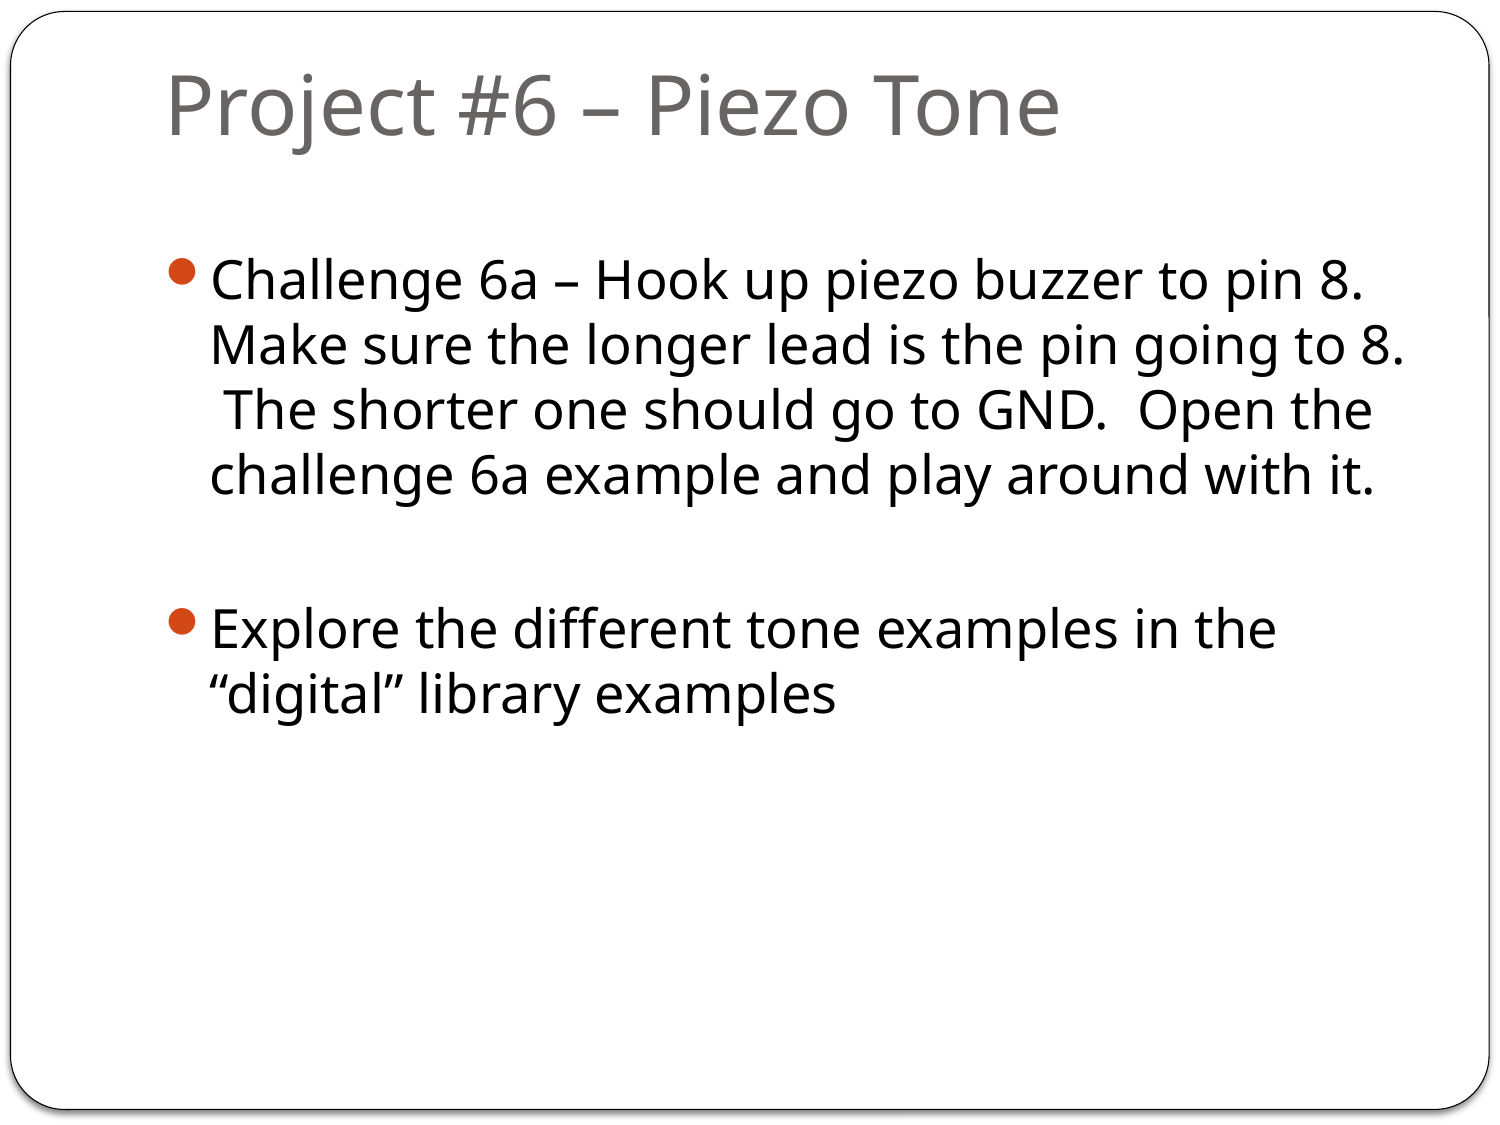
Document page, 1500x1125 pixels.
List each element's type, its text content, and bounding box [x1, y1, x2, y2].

list Challenge 6a – Hook up piezo buzzer to pin 8. Make sure the longer lead is the pin going to 8. The shorter one should go to GND. Open the challenge 6a example and play around with it. Explore the different tone examples in the “digital” library examples [150, 237, 1425, 988]
title Project #6 – Piezo Tone [150, 45, 1425, 233]
